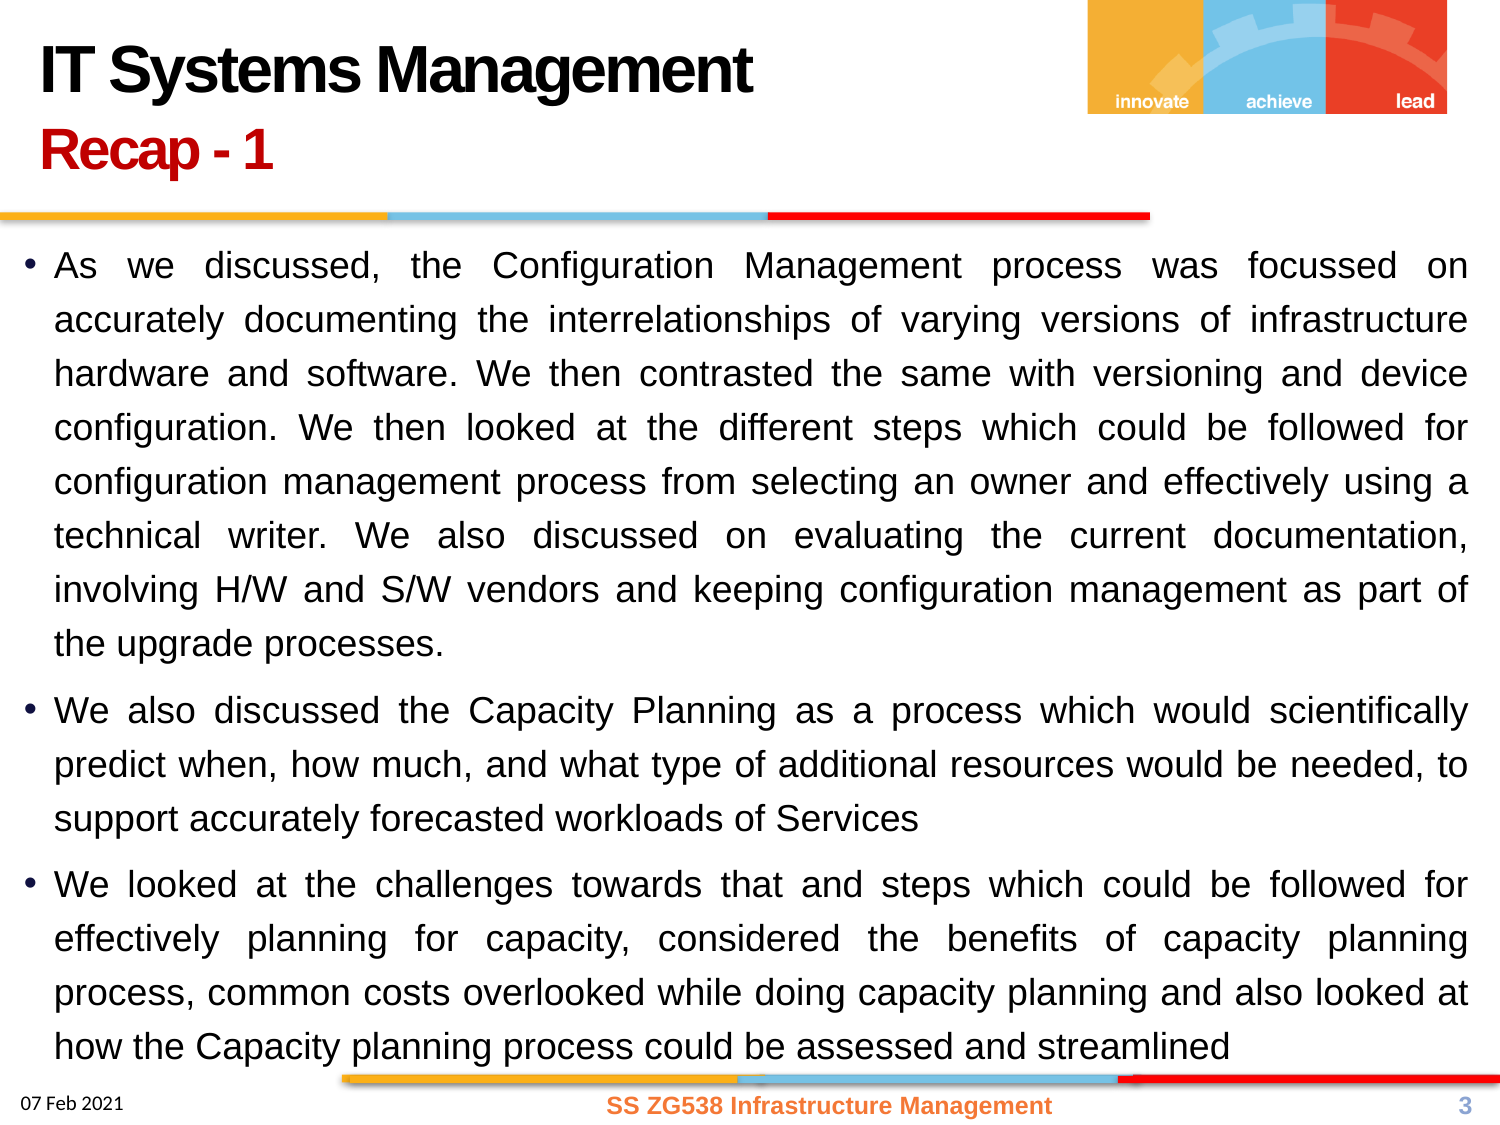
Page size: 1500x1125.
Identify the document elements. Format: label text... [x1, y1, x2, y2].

footer SS ZG538 Infrastructure Management [587, 1074, 1073, 1125]
list As we discussed, the Configuration Management process was focussed on accurately documenting the interrelationships of varying versions of infrastructure hardware and software. We then contrasted the same with versioning and device configuration. We then looked at the different steps which could be followed for configuration management process from selecting an owner and effectively using a technical writer. We also discussed on evaluating the current documentation, involving H/W and S/W vendors and keeping configuration management as part of the upgrade processes. We also discussed the Capacity Planning as a process which would scientifically predict when, how much, and what type of additional resources would be needed, to support accurately forecasted workloads of Services We looked at the challenges towards that and steps which could be followed for effectively planning for capacity, considered the benefits of capacity planning process, common costs overlooked while doing capacity planning and also looked at how the Capacity planning process could be assessed and streamlined [8, 224, 1484, 1075]
list IT Systems Management Recap - 1 [24, 0, 1113, 213]
picture [1113, 0, 1448, 114]
slide_number 3 [1137, 1074, 1488, 1125]
